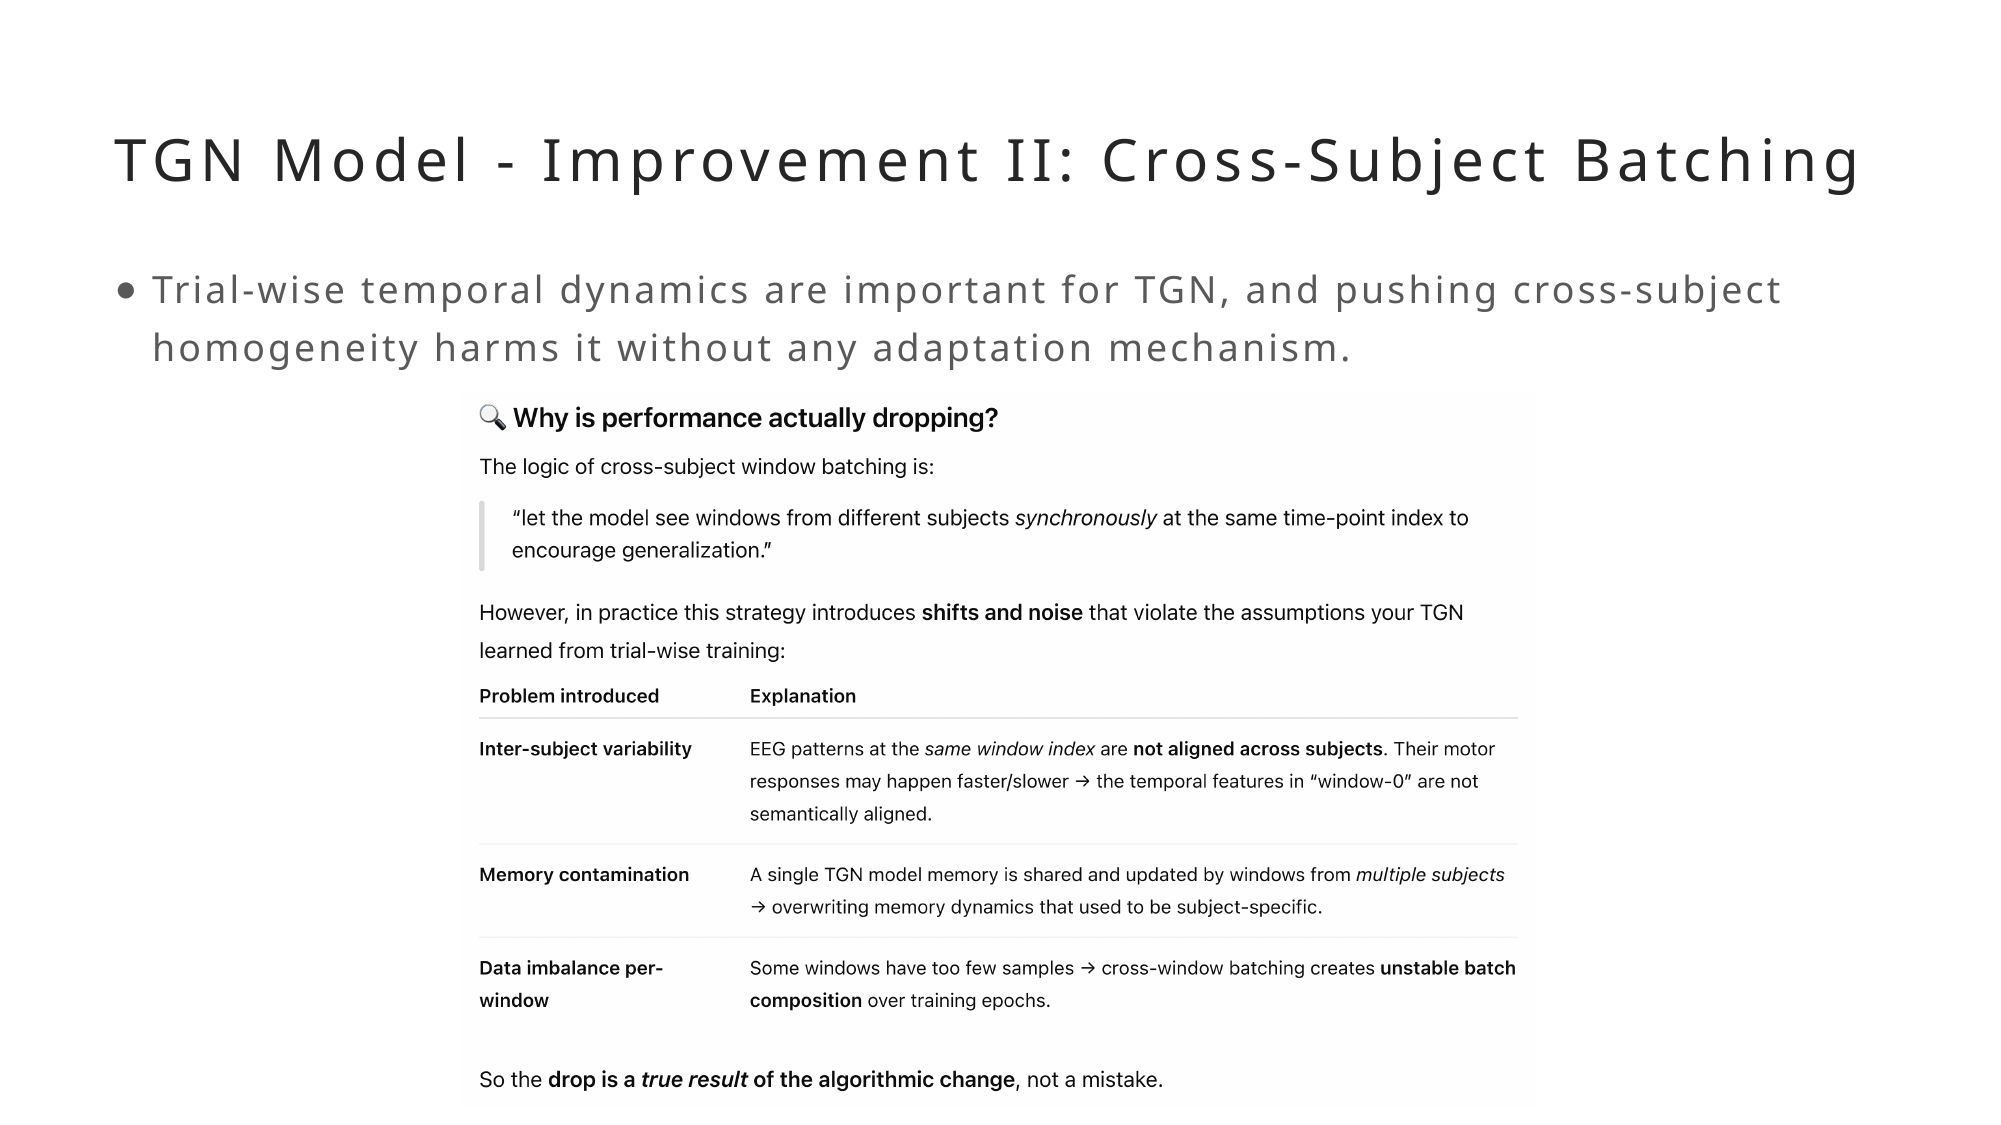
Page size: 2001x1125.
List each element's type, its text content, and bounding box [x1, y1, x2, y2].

title TGN Model - Improvement II: Cross-Subject Batching [99, 99, 1900, 216]
list Trial-wise temporal dynamics are important for TGN, and pushing cross-subject homogeneity harms it without any adaptation mechanism. [99, 244, 1900, 1045]
picture [461, 391, 1537, 1107]
